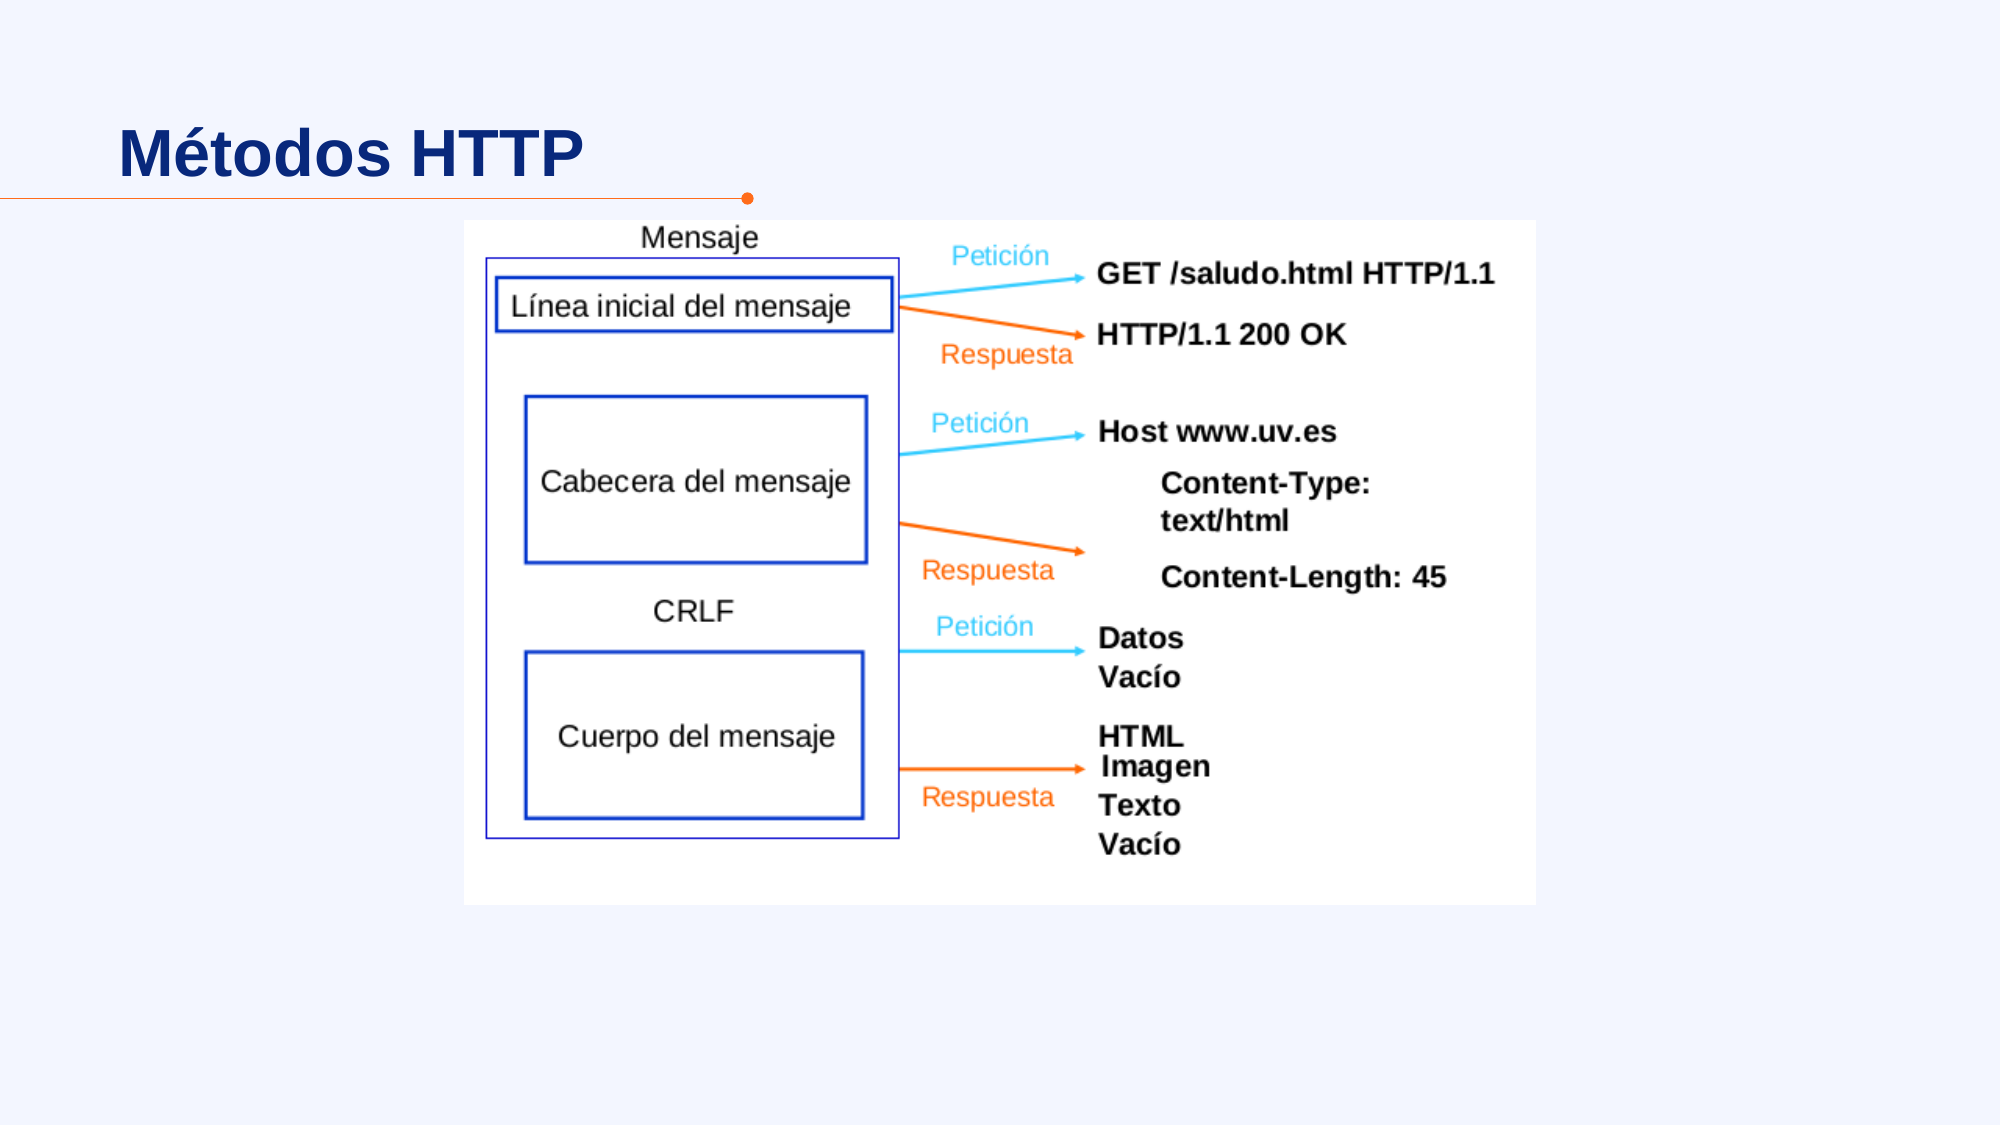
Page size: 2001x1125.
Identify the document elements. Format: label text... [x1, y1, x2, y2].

text_box Métodos HTTP [103, 102, 931, 198]
picture [463, 220, 1537, 905]
